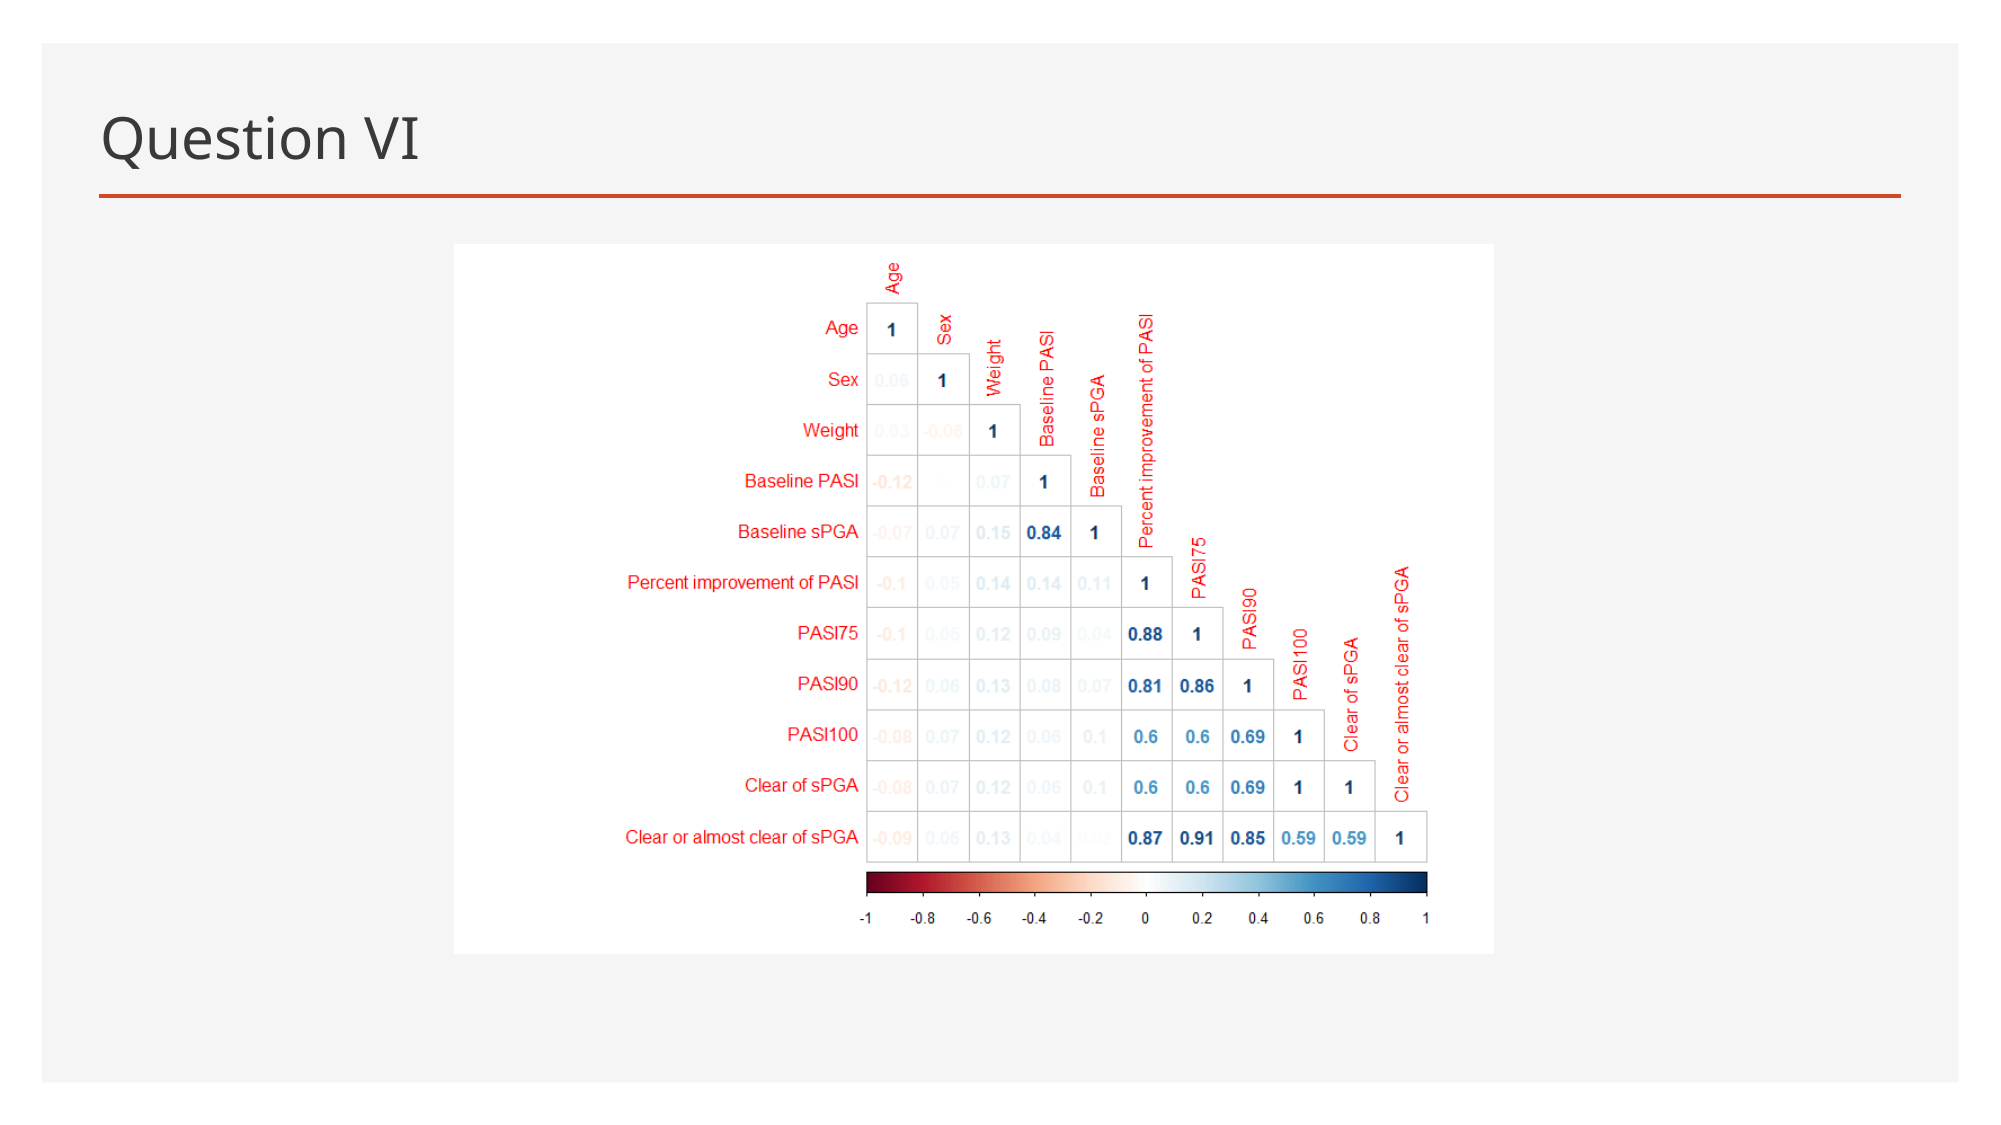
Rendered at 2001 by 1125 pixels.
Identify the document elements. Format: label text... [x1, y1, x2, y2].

title Question VI [85, 73, 1214, 179]
picture [453, 244, 1494, 954]
